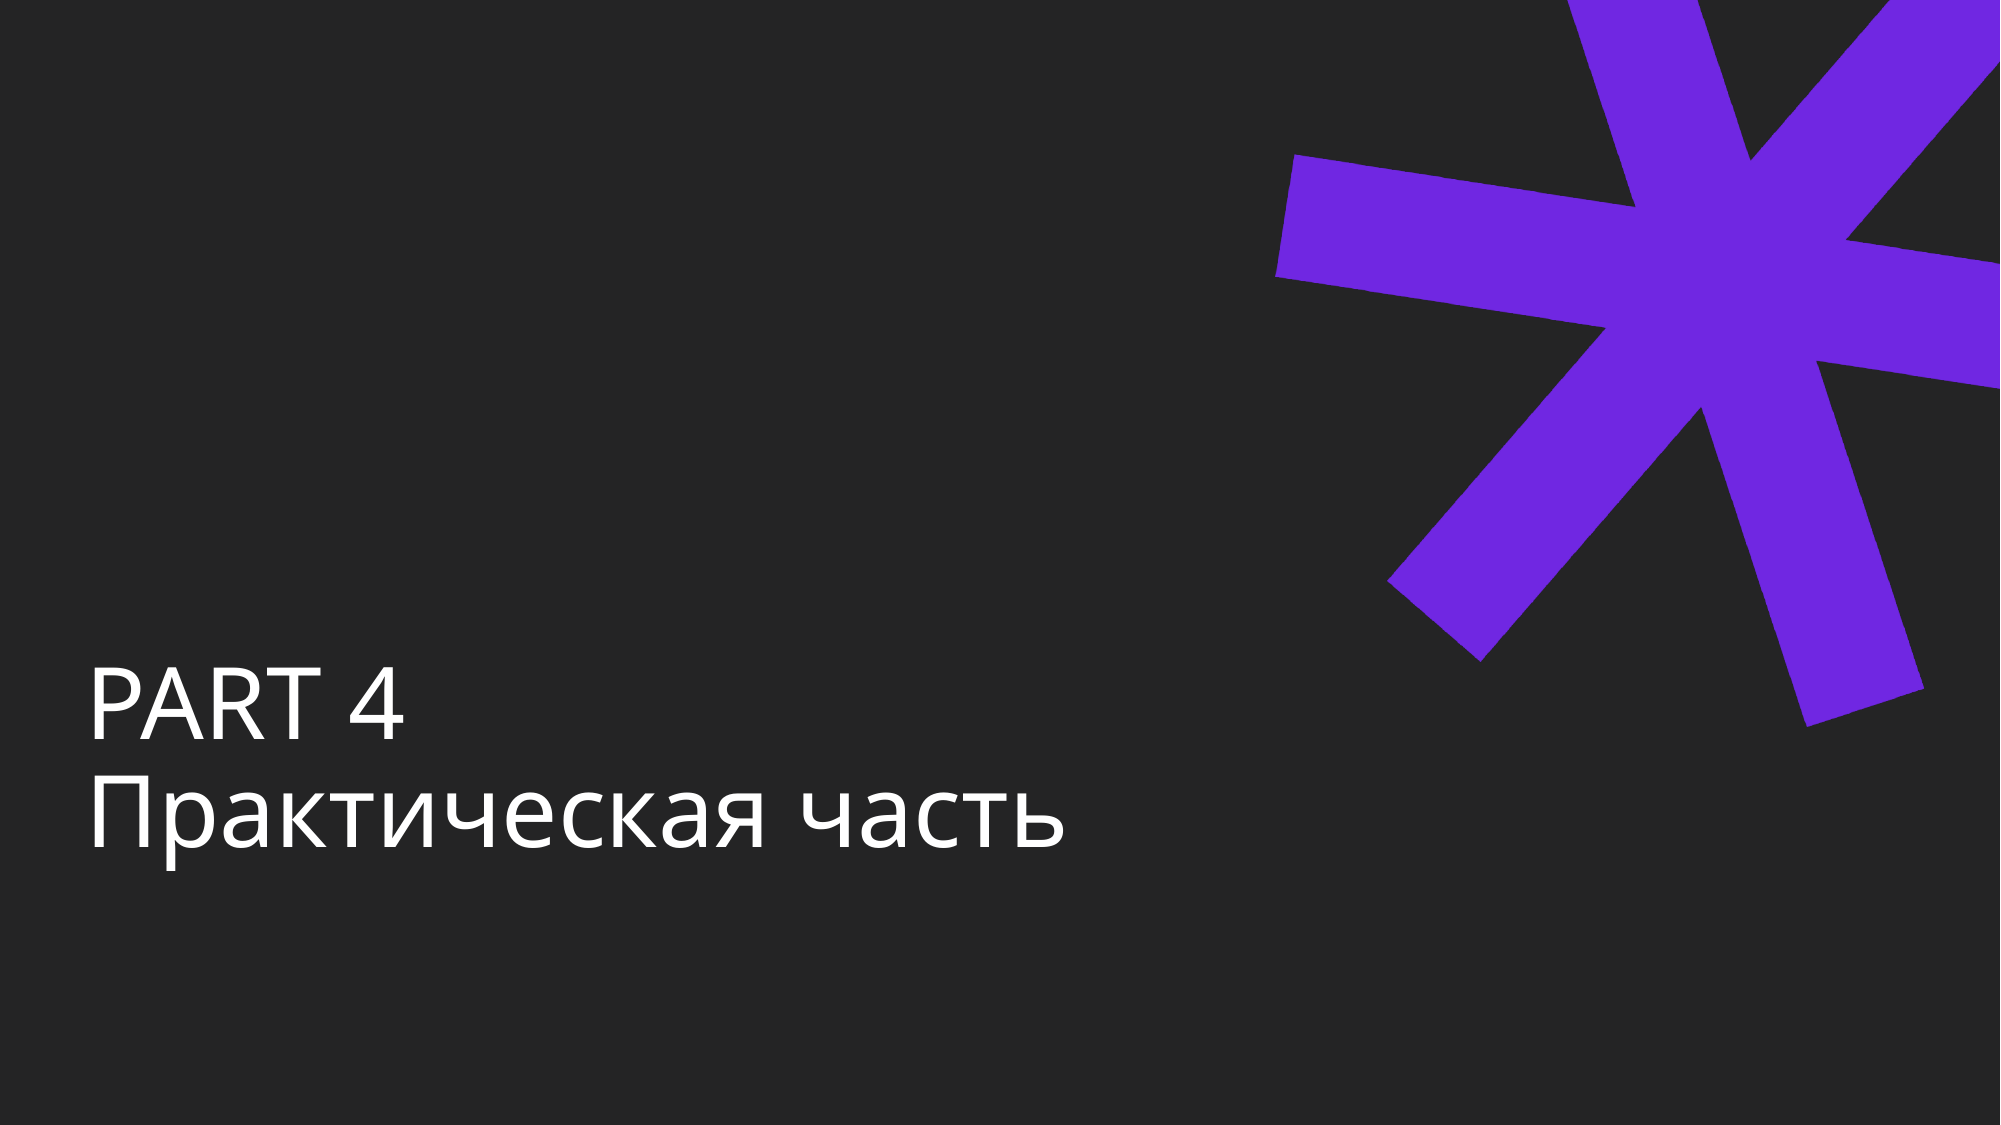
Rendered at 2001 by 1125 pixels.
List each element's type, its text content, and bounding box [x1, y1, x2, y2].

text_box PART 4 Практическая часть [85, 645, 1480, 984]
picture [1275, 0, 2000, 727]
